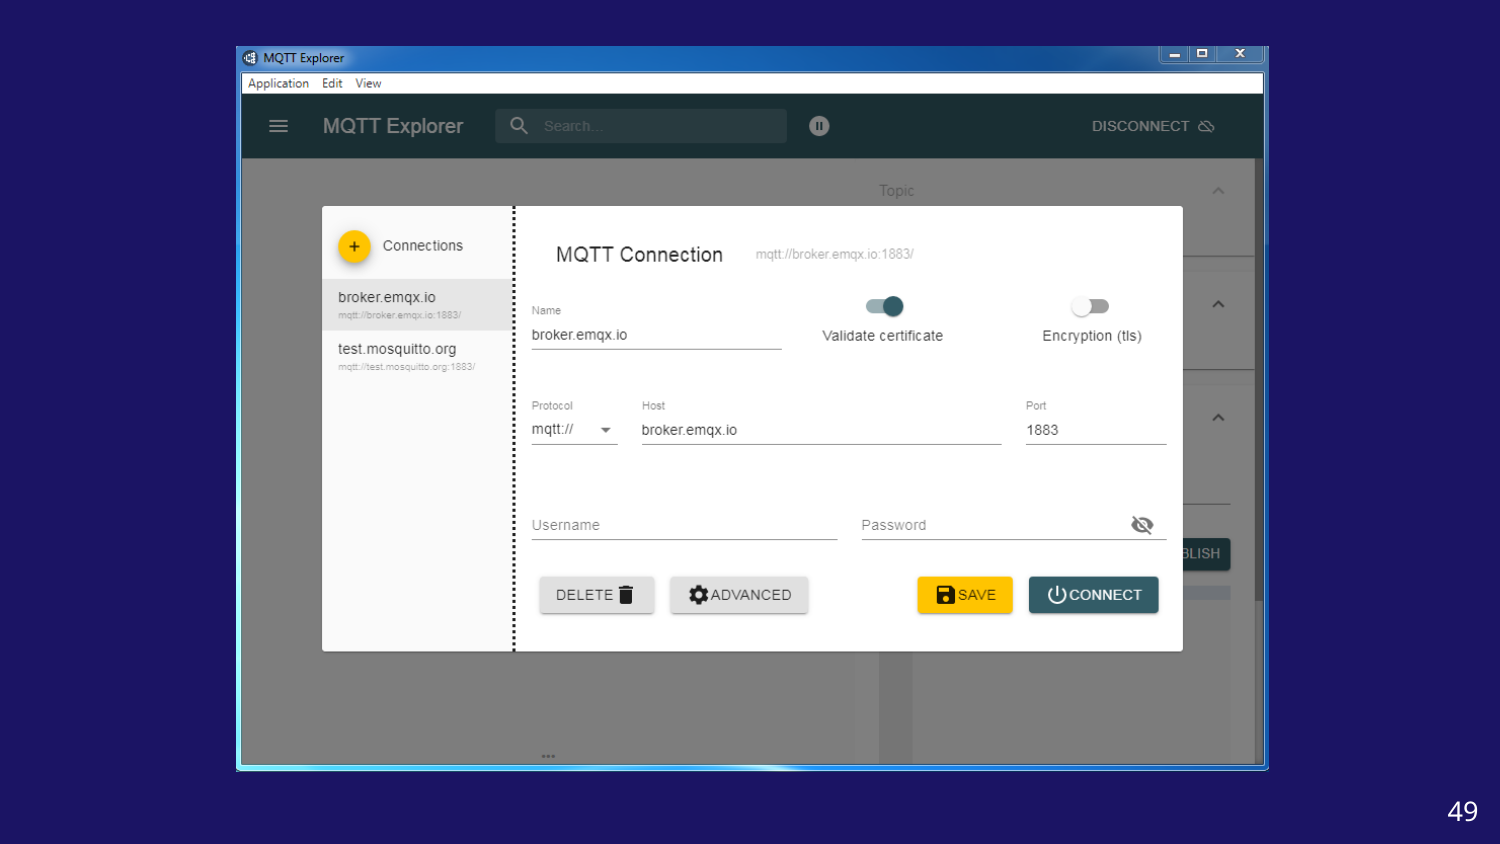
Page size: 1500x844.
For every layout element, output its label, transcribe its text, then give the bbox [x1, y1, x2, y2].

picture [236, 46, 1269, 772]
slide_number ‹#› [1403, 779, 1494, 844]
